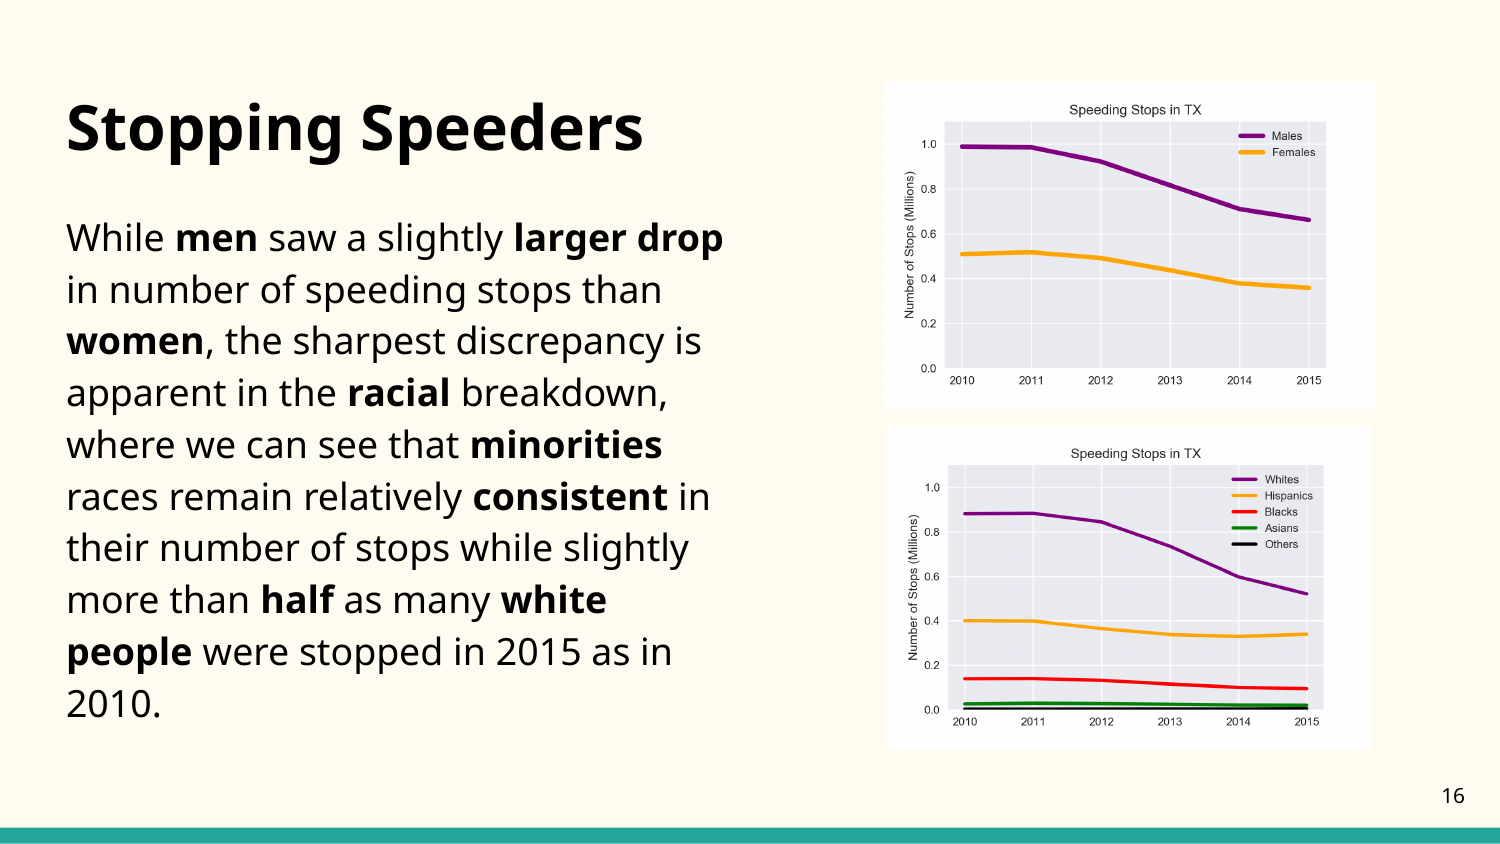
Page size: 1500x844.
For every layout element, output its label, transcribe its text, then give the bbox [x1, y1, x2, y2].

list While men saw a slightly larger drop in number of speeding stops than women, the sharpest discrepancy is apparent in the racial breakdown, where we can see that minorities races remain relatively consistent in their number of stops while slightly more than half as many white people were stopped in 2015 as in 2010. [51, 192, 753, 750]
slide_number ‹#› [1389, 764, 1480, 830]
title Stopping Speeders [51, 72, 1449, 174]
picture [883, 81, 1375, 410]
picture [886, 426, 1372, 750]
